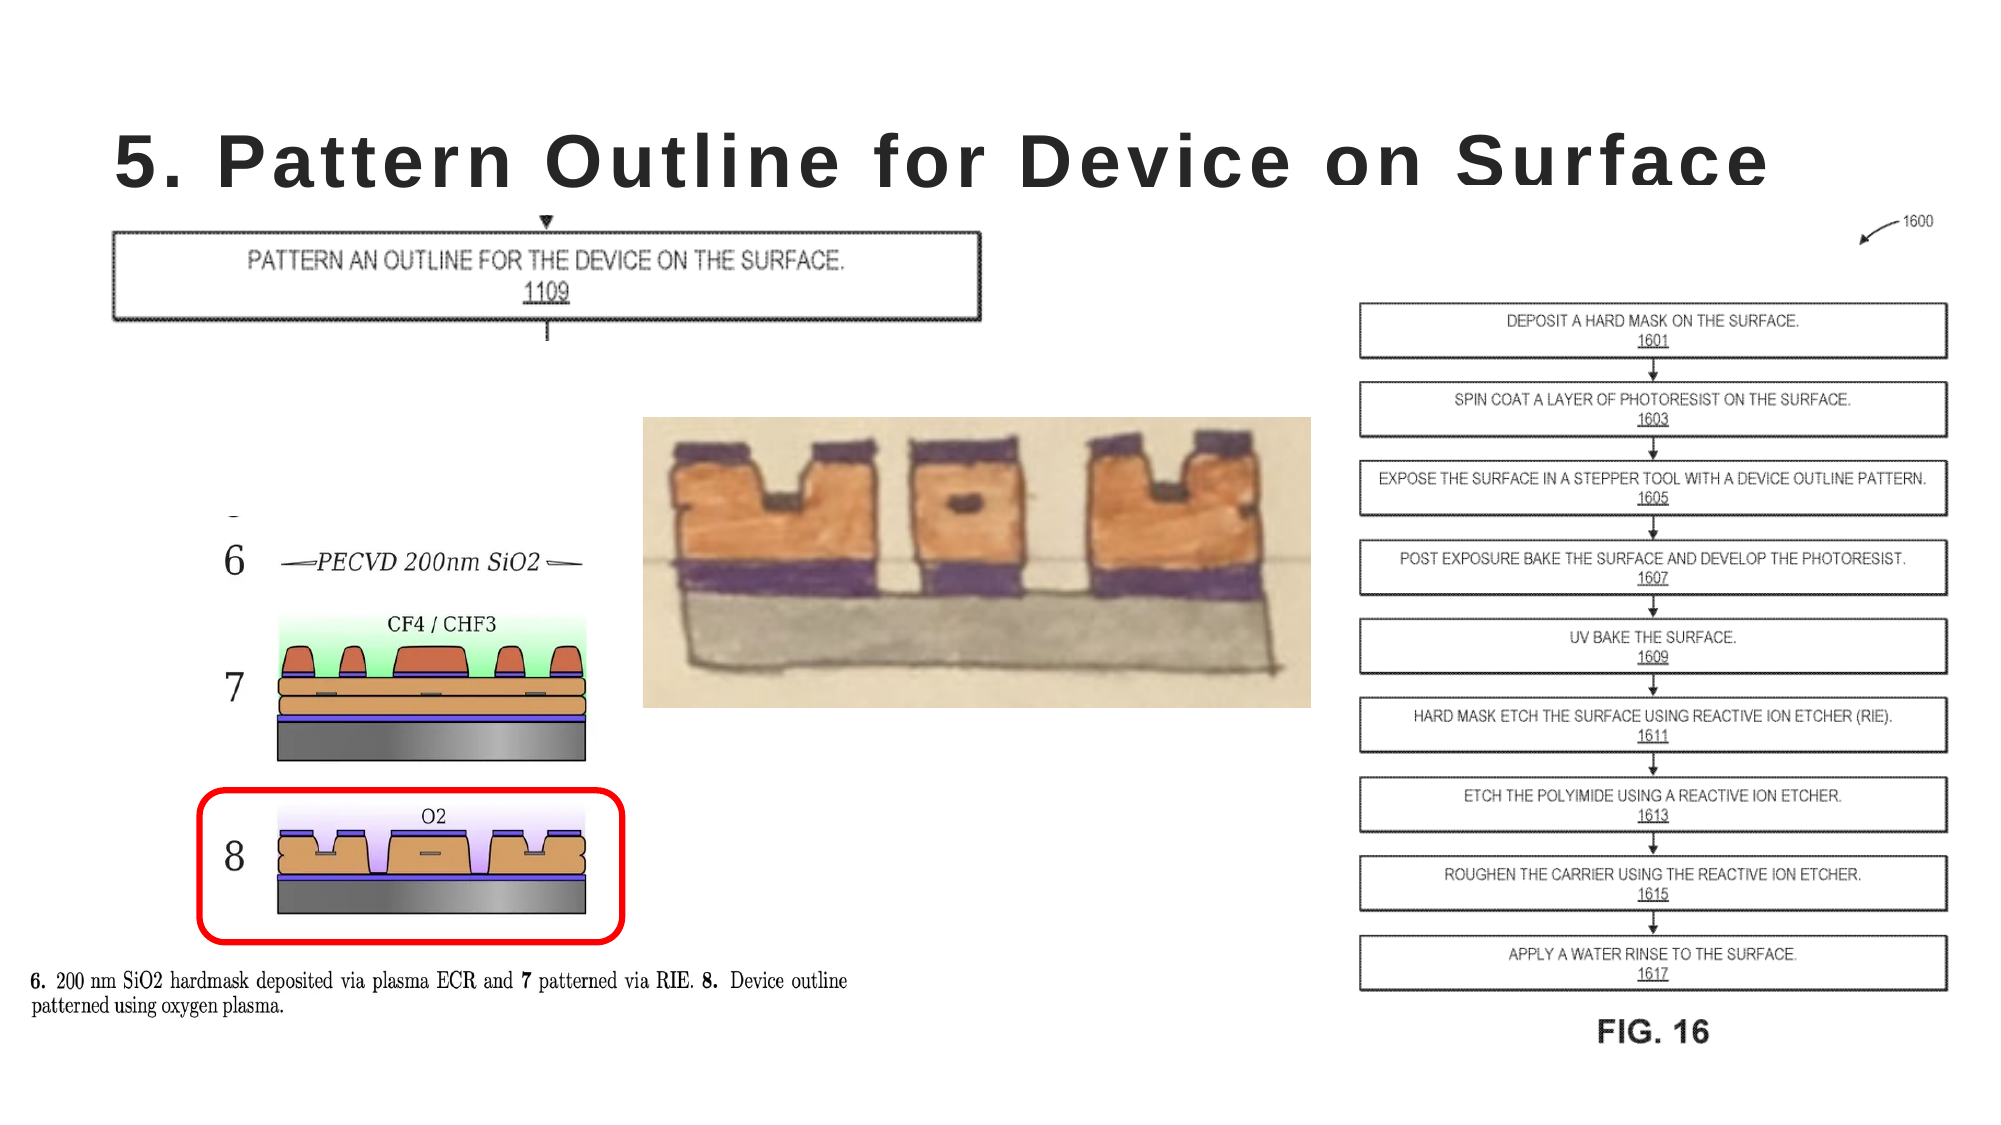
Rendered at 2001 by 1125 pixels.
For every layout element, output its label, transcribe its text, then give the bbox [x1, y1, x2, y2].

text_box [22, 516, 849, 1019]
title 5. Pattern Outline for Device on Surface [99, 99, 1900, 216]
picture [0, 185, 1985, 1097]
